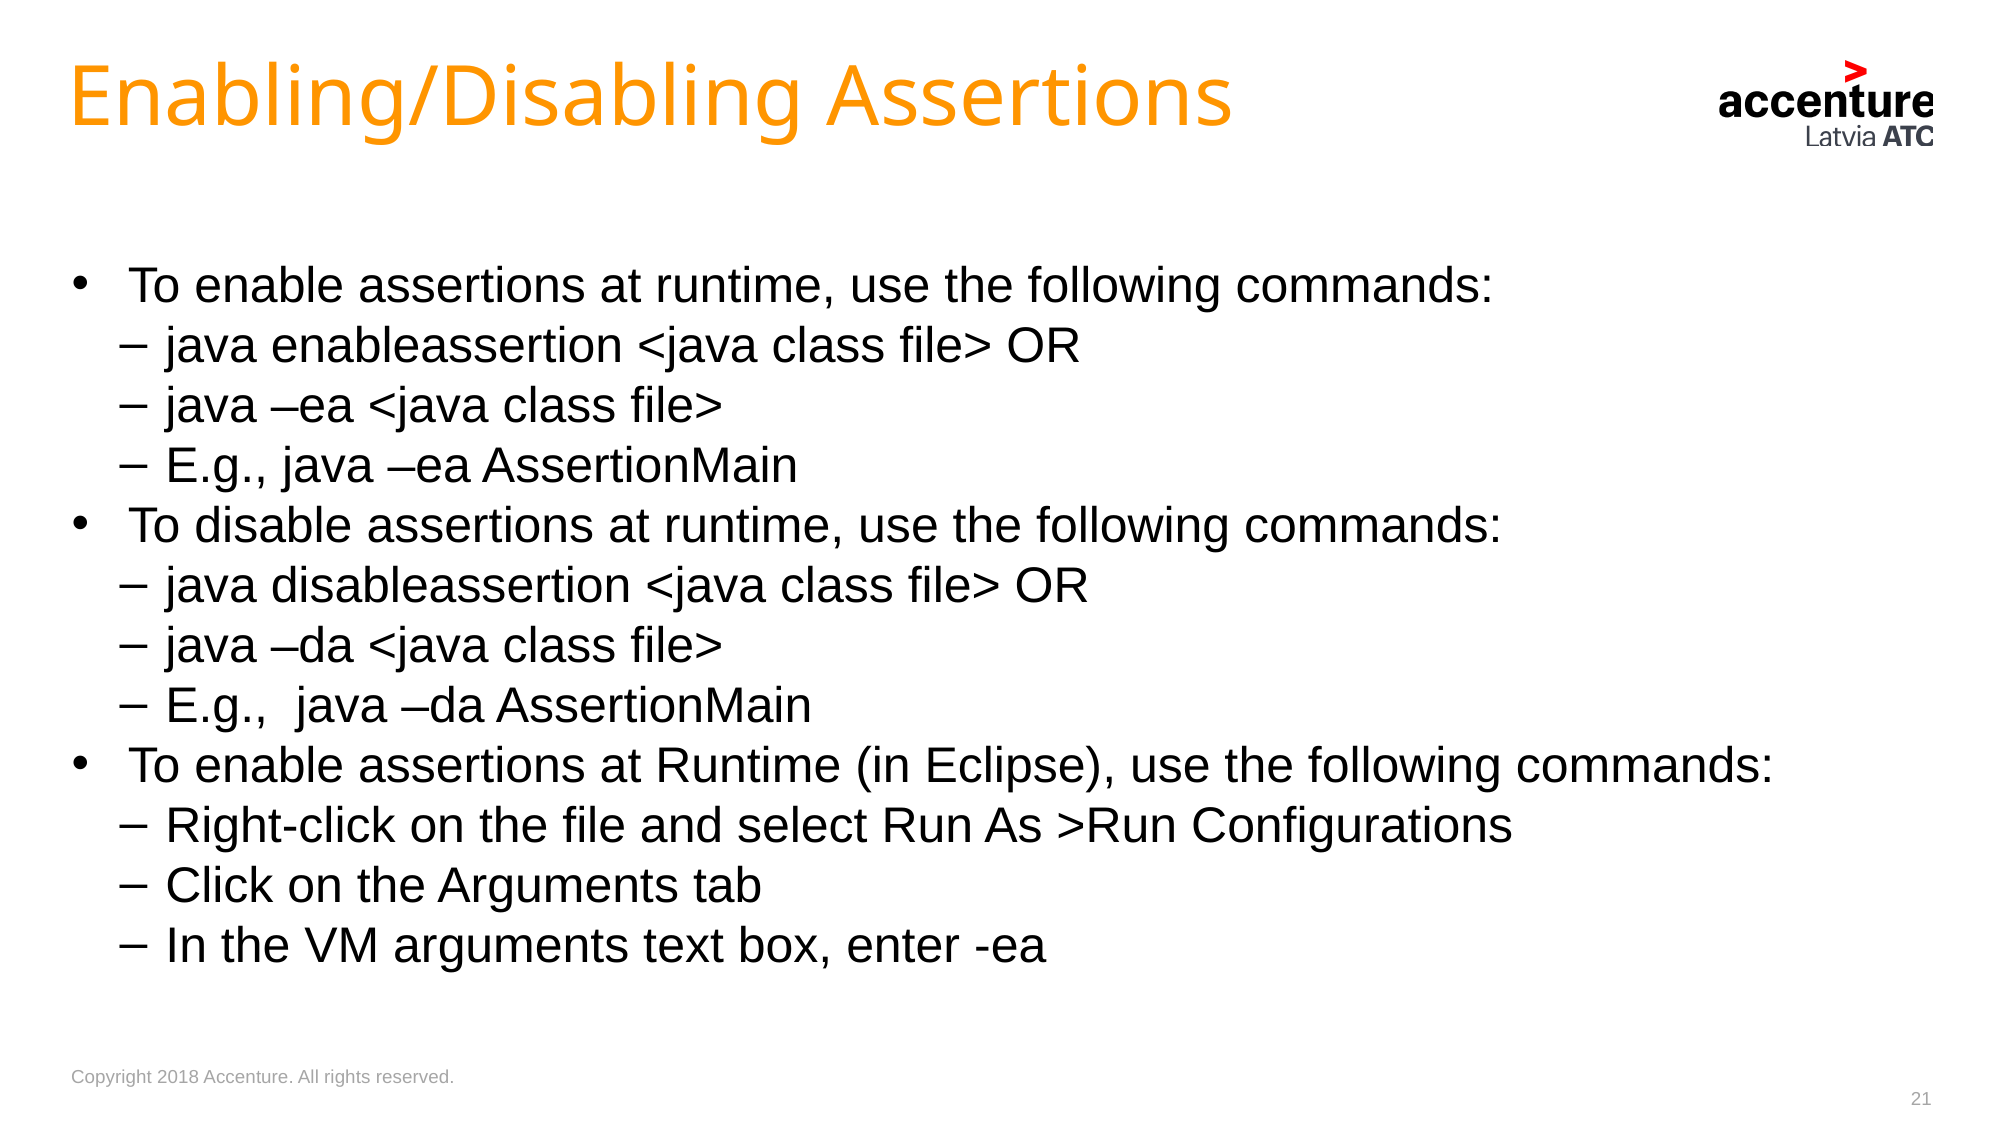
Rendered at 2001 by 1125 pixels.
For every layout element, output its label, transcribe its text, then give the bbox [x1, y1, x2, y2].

title Enabling/Disabling Assertions [67, 61, 1316, 226]
slide_number 21 [1496, 1057, 1947, 1117]
list To enable assertions at runtime, use the following commands: java enableassertion <java class file> OR java –ea <java class file> E.g., java –ea AssertionMain To disable assertions at runtime, use the following commands: java disableassertion <java class file> OR java –da <java class file> E.g., java –da AssertionMain To enable assertions at Runtime (in Eclipse), use the following commands: Right-click on the file and select Run As >Run Configurations Click on the Arguments tab In the VM arguments text box, enter -ea [71, 252, 1879, 993]
